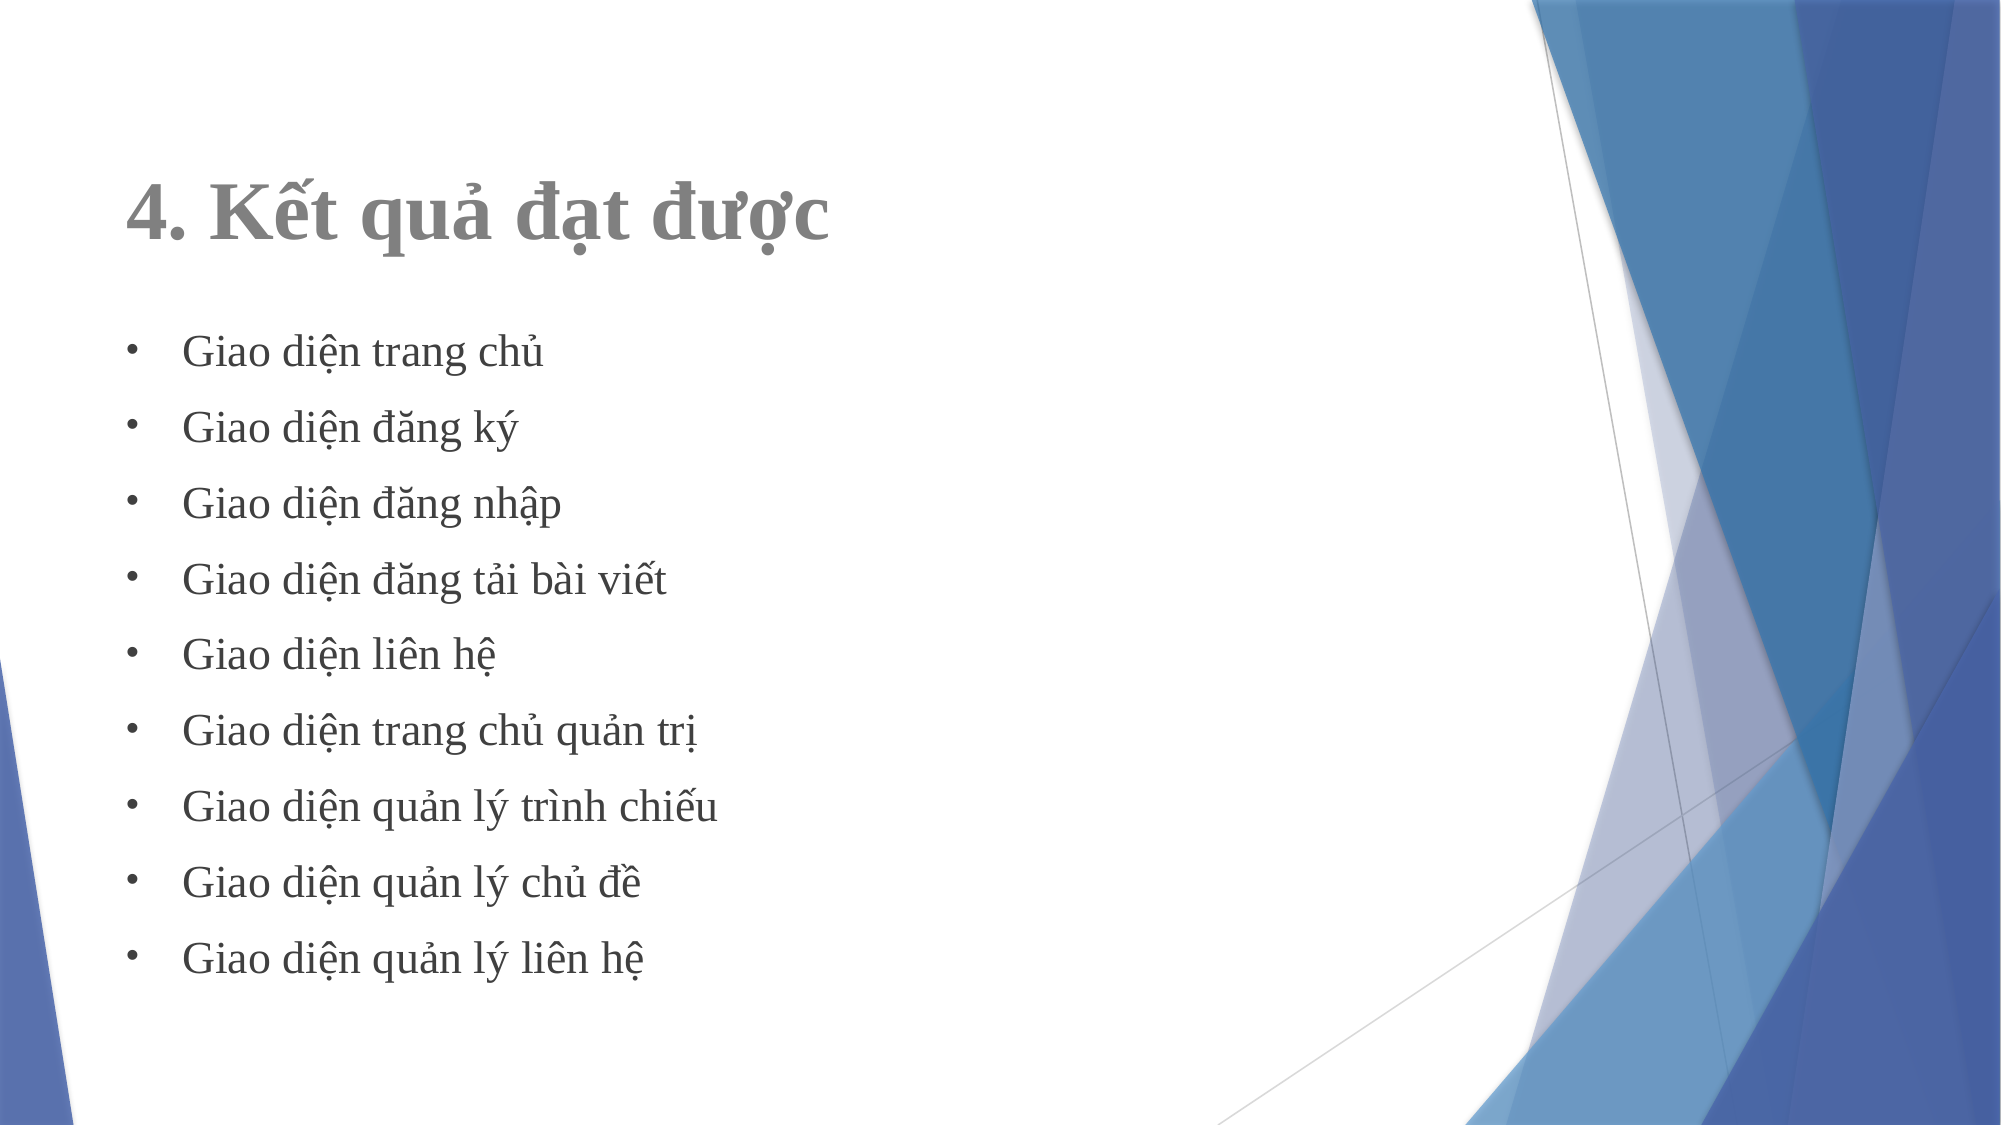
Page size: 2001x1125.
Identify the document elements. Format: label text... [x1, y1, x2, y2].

title 4. Kết quả đạt được [111, 99, 1522, 313]
list Giao diện trang chủ Giao diện đăng ký Giao diện đăng nhập Giao diện đăng tải bài viết Giao diện liên hệ Giao diện trang chủ quản trị Giao diện quản lý trình chiếu Giao diện quản lý chủ đề Giao diện quản lý liên hệ [111, 313, 1522, 983]
